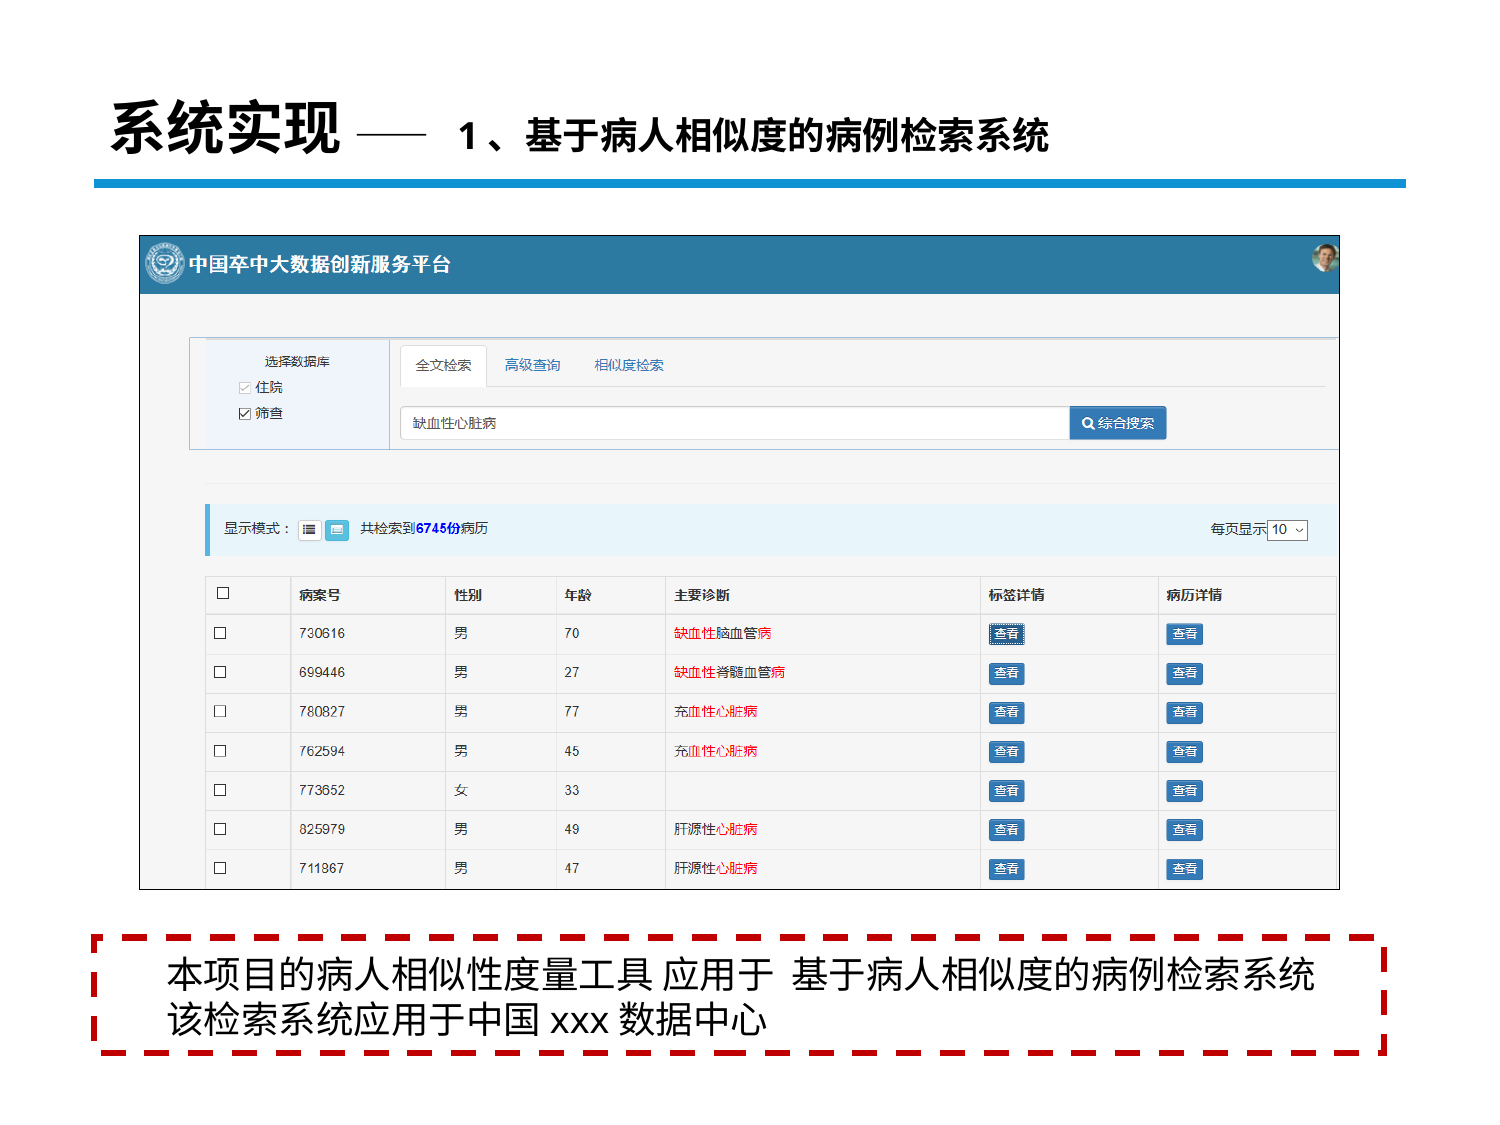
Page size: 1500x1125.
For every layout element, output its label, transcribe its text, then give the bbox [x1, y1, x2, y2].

picture [138, 235, 1340, 890]
title 系统实现 —— 1、基于病人相似度的病例检索系统 [93, 83, 1457, 178]
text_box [94, 937, 1385, 1054]
